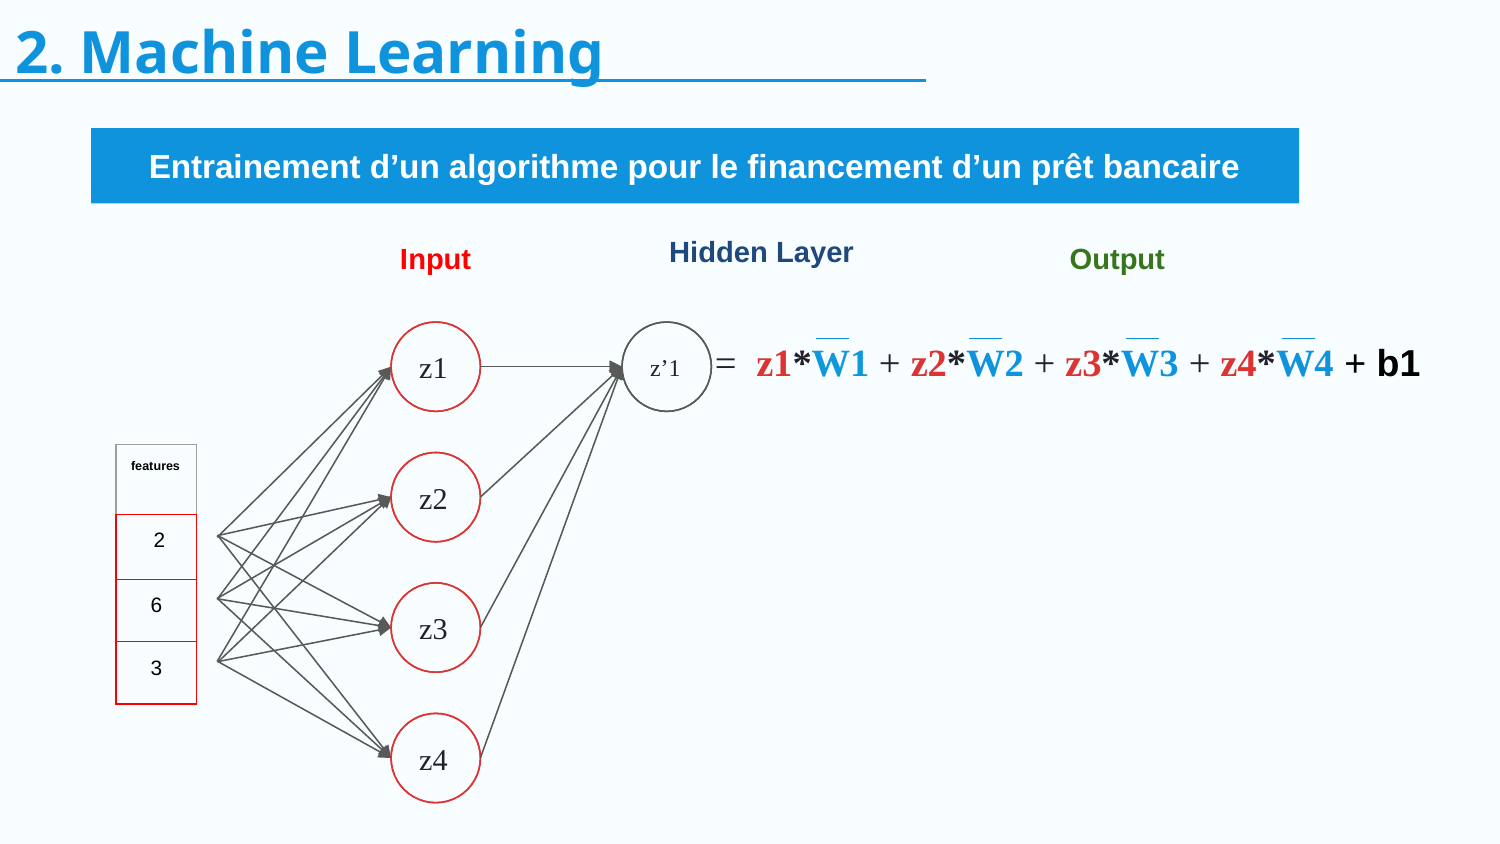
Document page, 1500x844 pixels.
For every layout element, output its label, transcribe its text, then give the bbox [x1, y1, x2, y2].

table_cell 6 [117, 580, 196, 641]
text_box = z1*W1 + z2*W2 + z3*W3 + z4*W4 + b1 [680, 323, 1441, 400]
text_box z2 [397, 452, 474, 542]
text_box Input [228, 225, 644, 325]
text_box z4 [392, 713, 480, 803]
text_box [480, 366, 623, 759]
table_header features [117, 445, 196, 514]
text_box Entrainement d’un algorithme pour le financement d’un prêt bancaire [91, 128, 1300, 204]
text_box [218, 627, 392, 661]
text_box Output [1021, 225, 1213, 291]
table_cell 2 [117, 515, 196, 579]
text_box z’1 [622, 322, 697, 412]
text_box z1 [391, 322, 481, 412]
text_box Hidden Layer [651, 218, 873, 284]
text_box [217, 366, 392, 495]
table_cell 3 [117, 642, 196, 703]
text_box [217, 495, 392, 627]
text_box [217, 661, 392, 759]
text_box 2. Machine Learning [0, 0, 1341, 100]
text_box z3 [399, 582, 475, 673]
